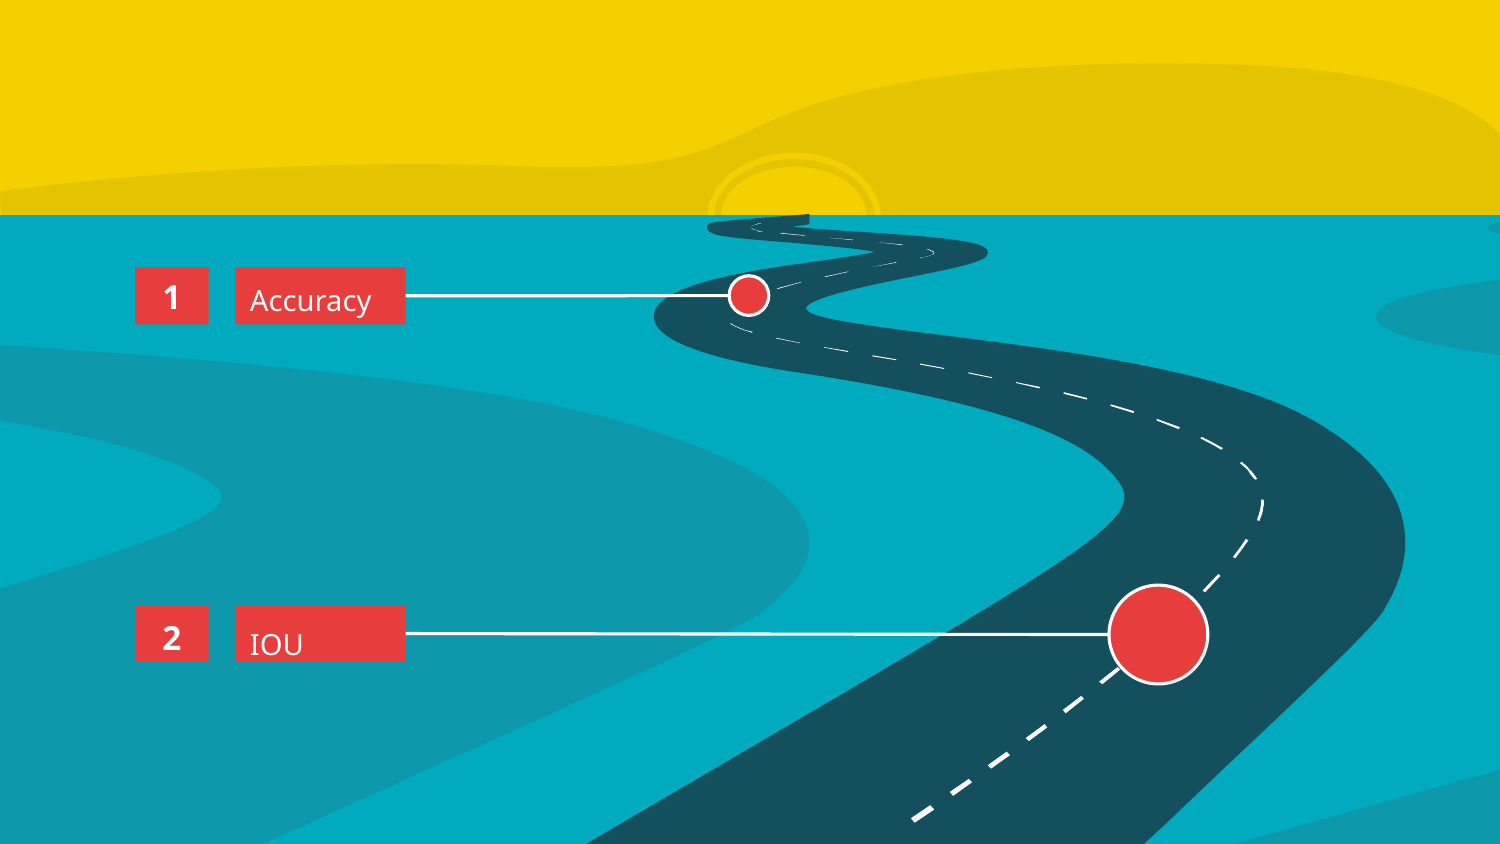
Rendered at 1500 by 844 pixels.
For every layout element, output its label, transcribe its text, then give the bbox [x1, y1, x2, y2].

subtitle 1 [135, 267, 209, 325]
subtitle IOU [235, 605, 406, 662]
text_box [1109, 585, 1208, 684]
text_box [729, 275, 769, 316]
subtitle Accuracy [235, 267, 406, 325]
subtitle 2 [135, 605, 209, 662]
